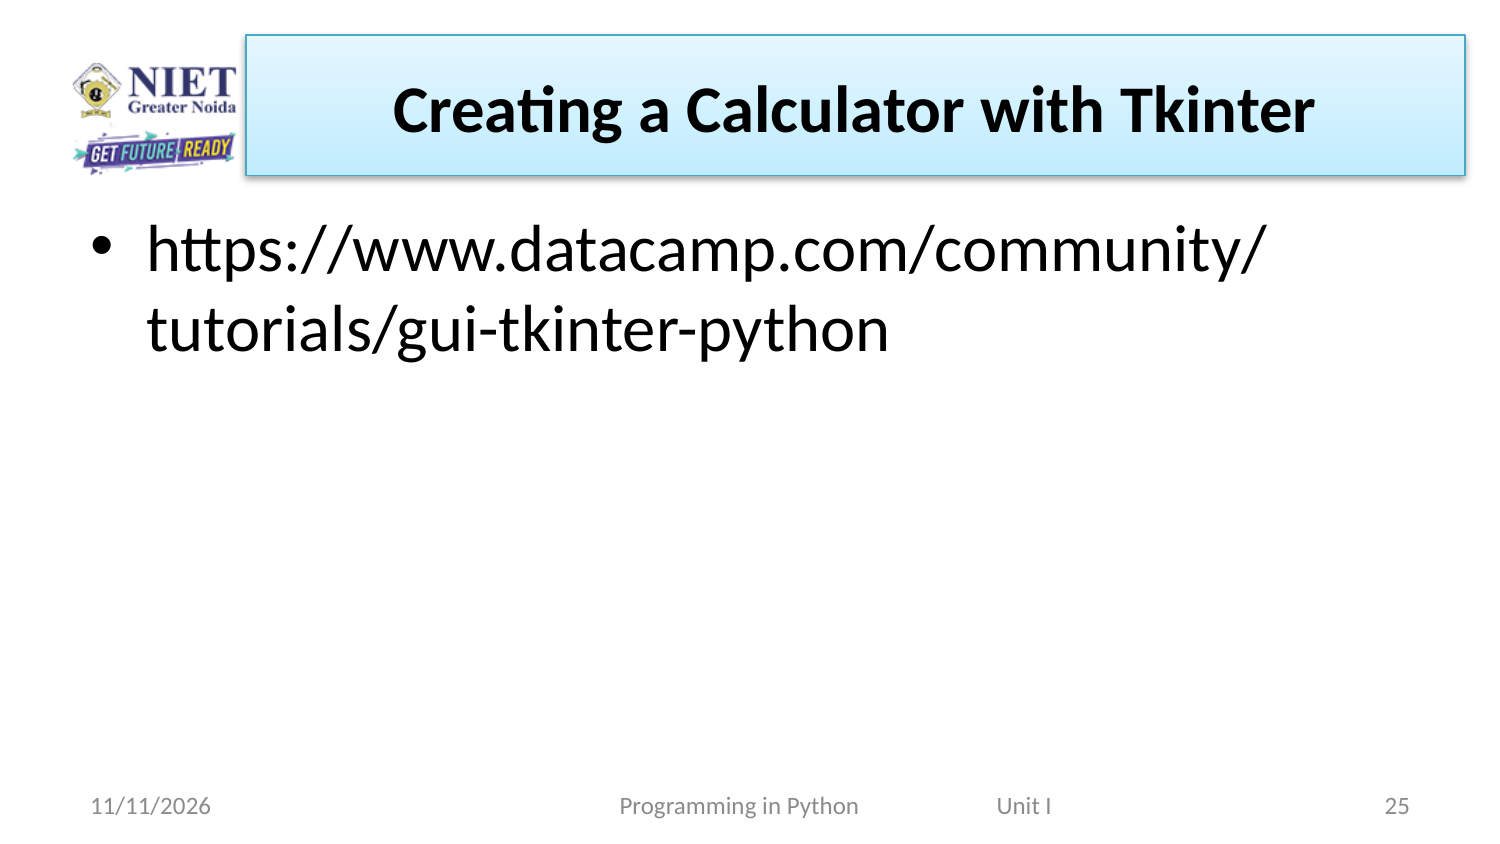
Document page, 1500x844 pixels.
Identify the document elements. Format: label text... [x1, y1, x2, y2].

slide_number 25 [1161, 782, 1425, 827]
list https://www.datacamp.com/community/tutorials/gui-tkinter-python [75, 196, 1425, 754]
text_box Creating a Calculator with Tkinter [245, 34, 1466, 176]
footer Programming in Python Unit I [512, 782, 1161, 827]
picture [34, 52, 273, 185]
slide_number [75, 782, 425, 827]
